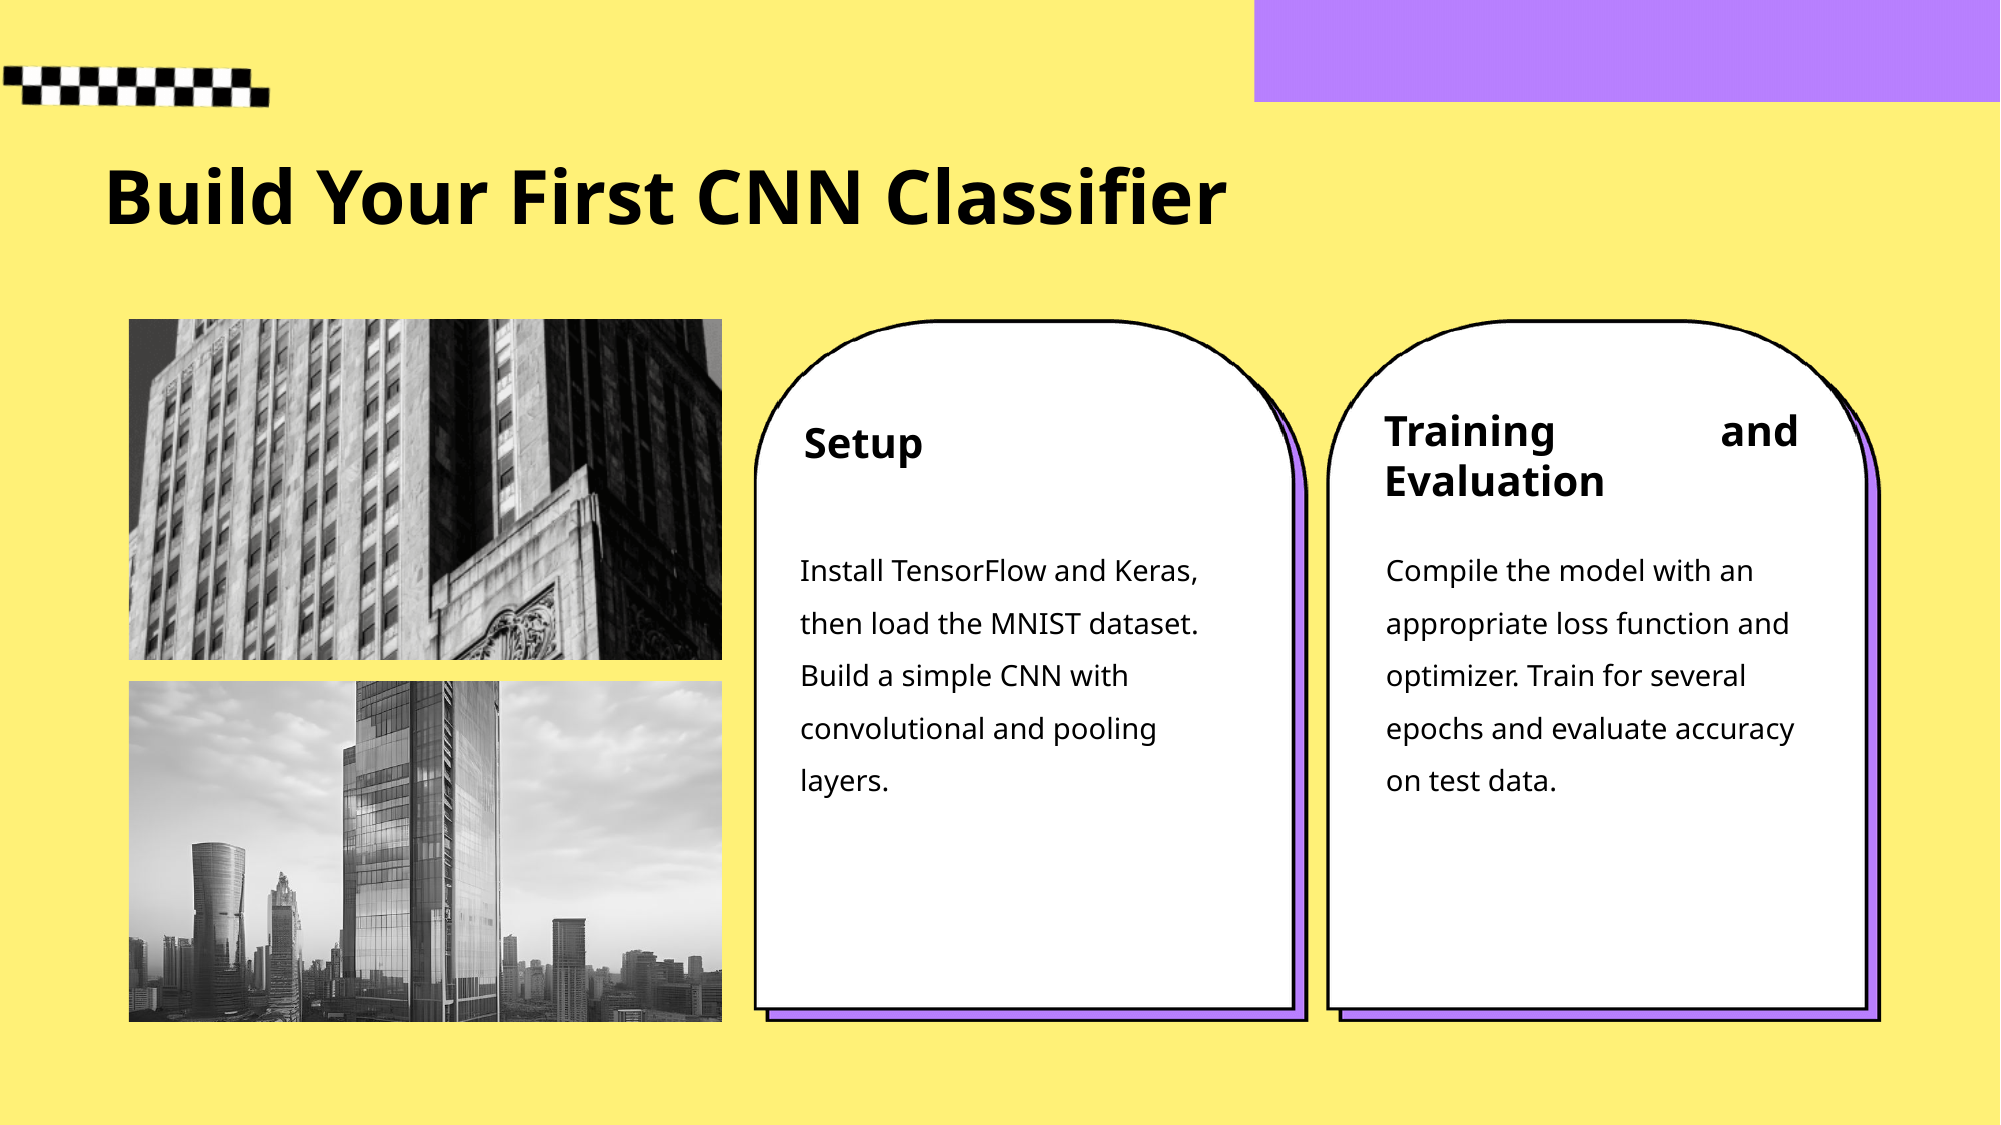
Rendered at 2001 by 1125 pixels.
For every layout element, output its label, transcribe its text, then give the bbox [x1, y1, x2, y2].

picture [128, 319, 722, 660]
picture [1254, 0, 2000, 102]
picture [1326, 319, 1882, 1022]
text_box Build Your First CNN Classifier [88, 142, 1427, 279]
picture [753, 319, 1309, 1022]
picture [0, 0, 273, 221]
picture [128, 681, 722, 1022]
